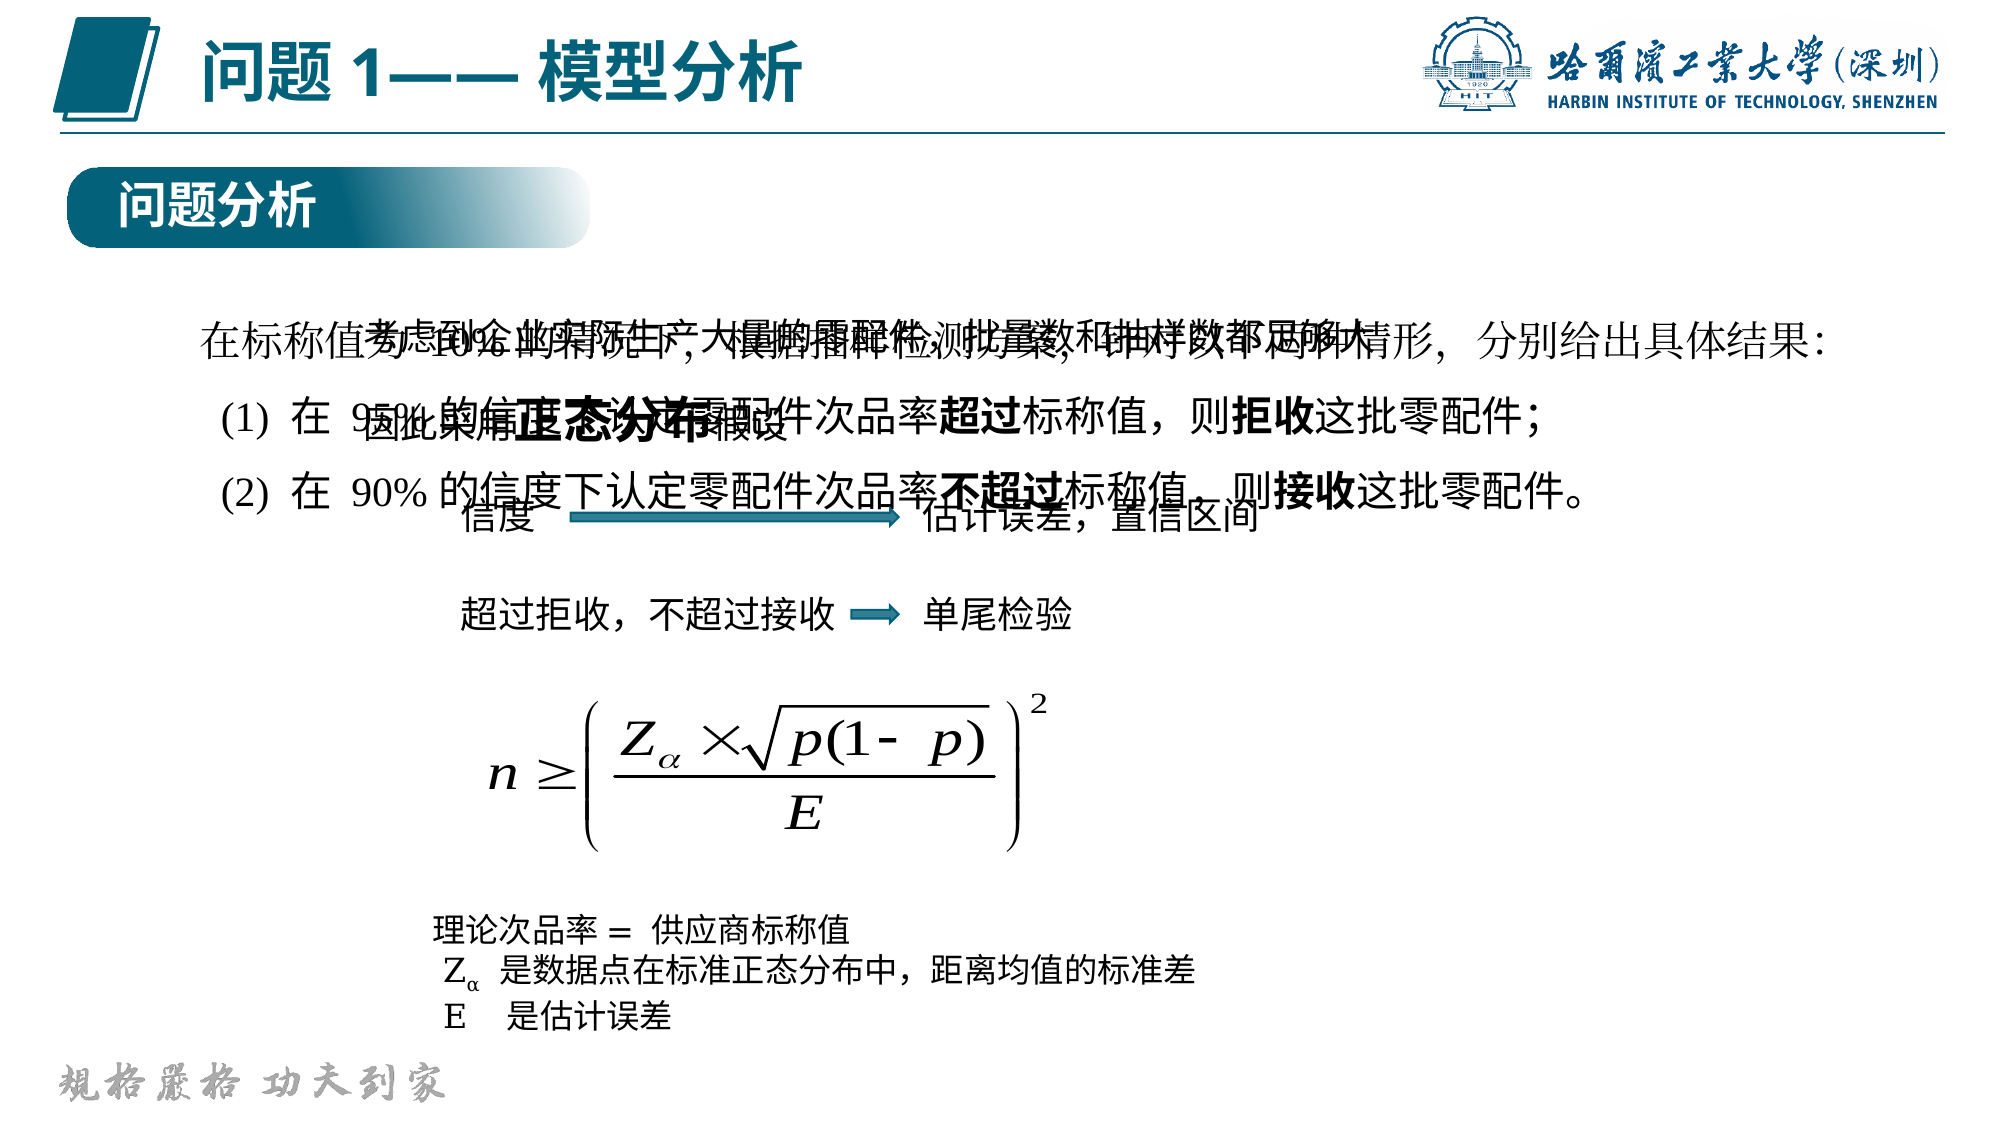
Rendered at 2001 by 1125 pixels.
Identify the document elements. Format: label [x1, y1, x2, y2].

text_box [38, 19, 1945, 1118]
text_box [477, 678, 1062, 862]
text_box [446, 484, 1338, 645]
picture [1414, 11, 1949, 119]
